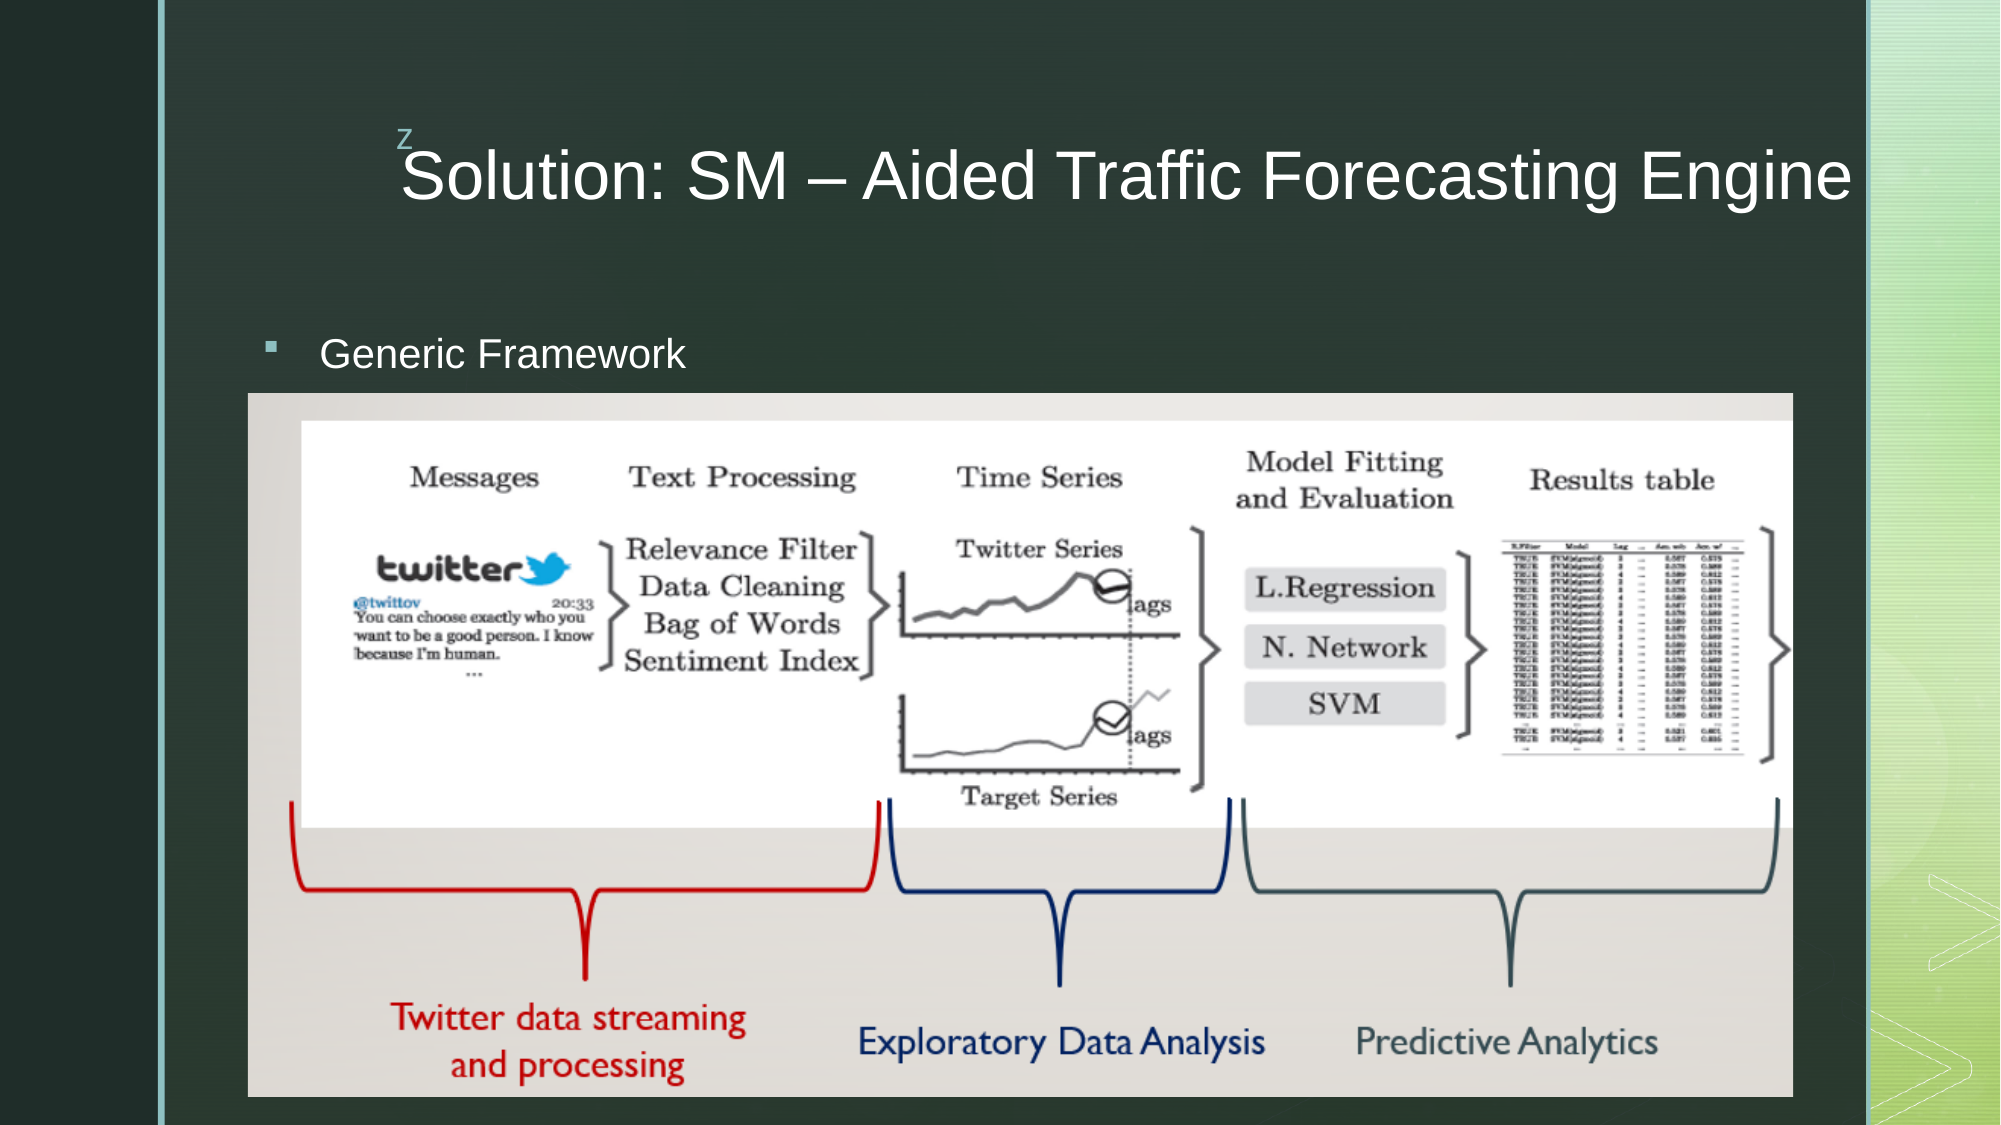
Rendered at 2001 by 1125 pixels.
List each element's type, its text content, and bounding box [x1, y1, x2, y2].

picture [1871, 0, 2001, 1125]
title Solution: SM – Aided Traffic Forecasting Engine [385, 132, 1932, 310]
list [247, 393, 1794, 1097]
list Generic Framework [247, 309, 887, 393]
